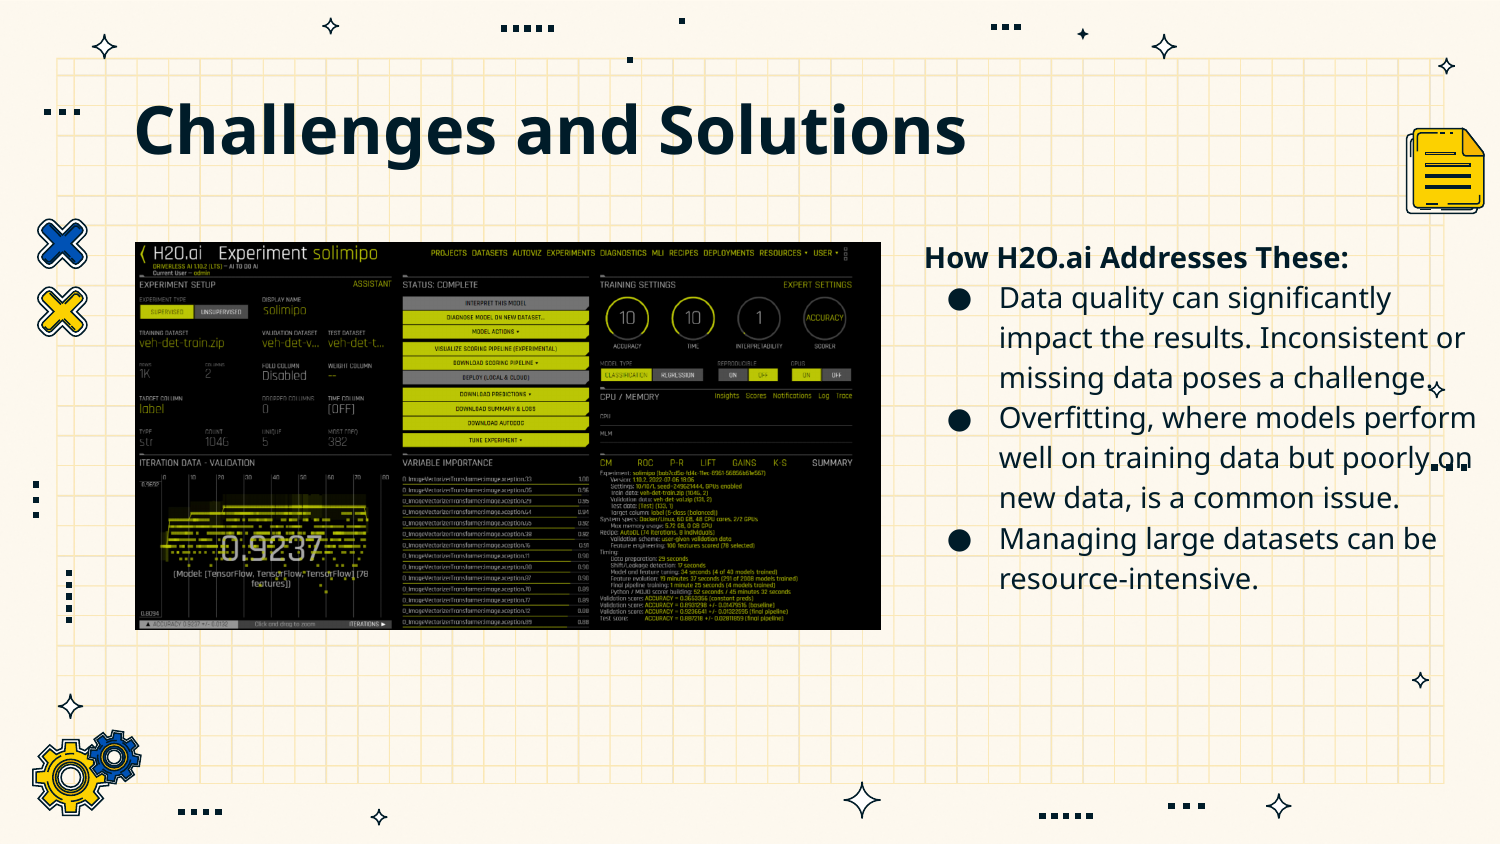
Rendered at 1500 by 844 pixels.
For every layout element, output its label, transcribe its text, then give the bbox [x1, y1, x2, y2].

picture [135, 242, 882, 630]
subtitle How H2O.ai Addresses These: Data quality can significantly impact the results. Inconsistent or missing data poses a challenge. Overfitting, where models perform well on training data but poorly on new data, is a common issue. Managing large datasets can be resource-intensive. [908, 218, 1500, 654]
title Challenges and Solutions [118, 72, 1383, 167]
